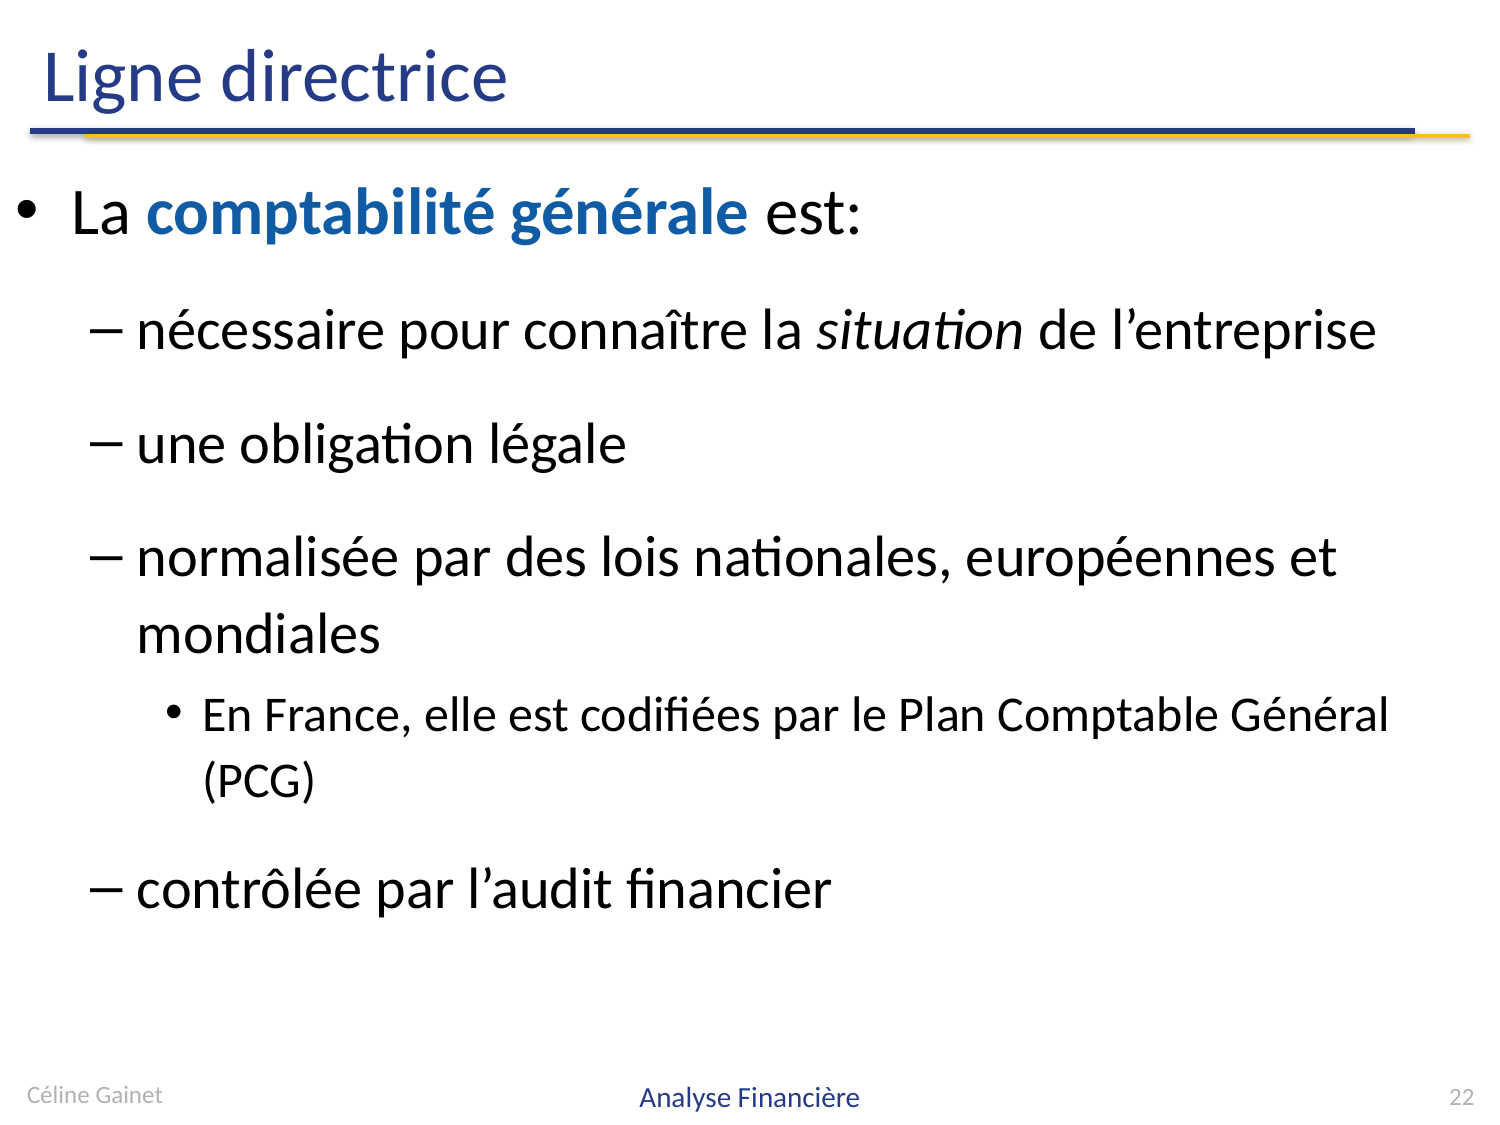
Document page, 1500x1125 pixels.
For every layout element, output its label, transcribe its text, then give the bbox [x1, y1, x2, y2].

slide_number Céline Gainet [12, 1063, 363, 1124]
title Ligne directrice [0, 3, 1500, 141]
slide_number 22 [1139, 1065, 1490, 1125]
footer Analyse Financière [512, 1065, 988, 1125]
list La comptabilité générale est: nécessaire pour connaître la situation de l’entreprise une obligation légale normalisée par des lois nationales, européennes et mondiales En France, elle est codifiées par le Plan Comptable Général (PCG) contrôlée par l’audit financier [0, 152, 1500, 1008]
